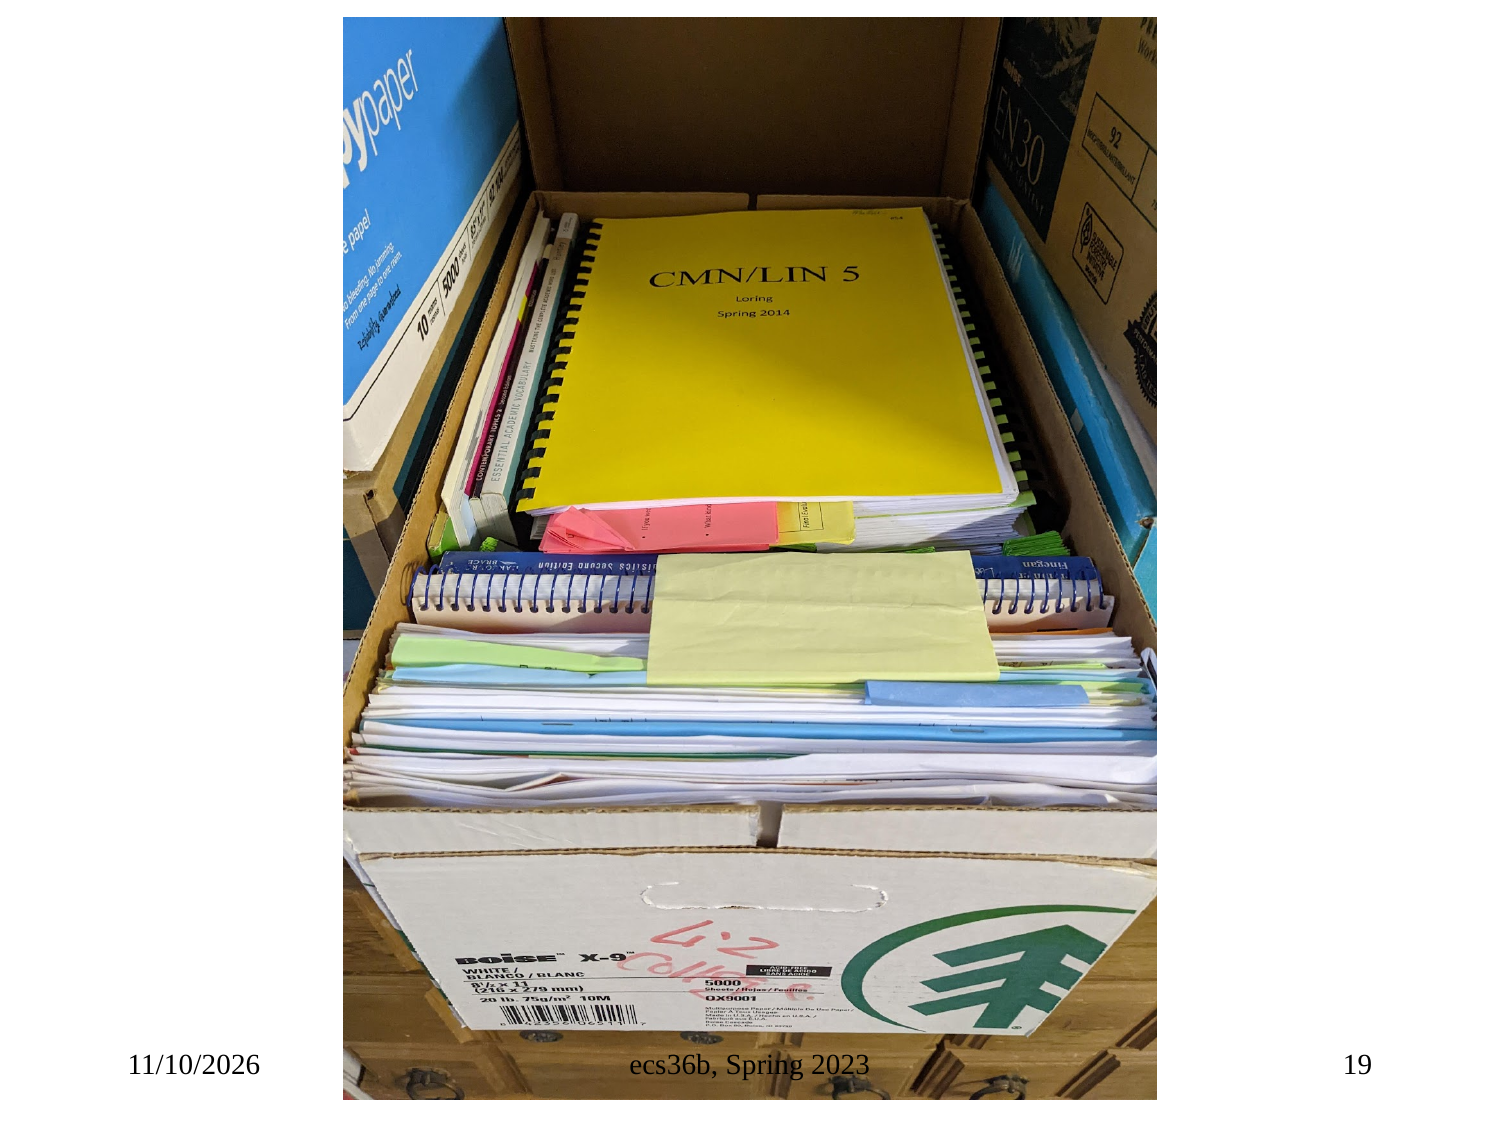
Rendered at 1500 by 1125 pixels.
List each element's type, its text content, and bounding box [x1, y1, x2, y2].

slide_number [112, 1024, 338, 1101]
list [343, 16, 1157, 1101]
slide_number 19 [1160, 1024, 1388, 1101]
